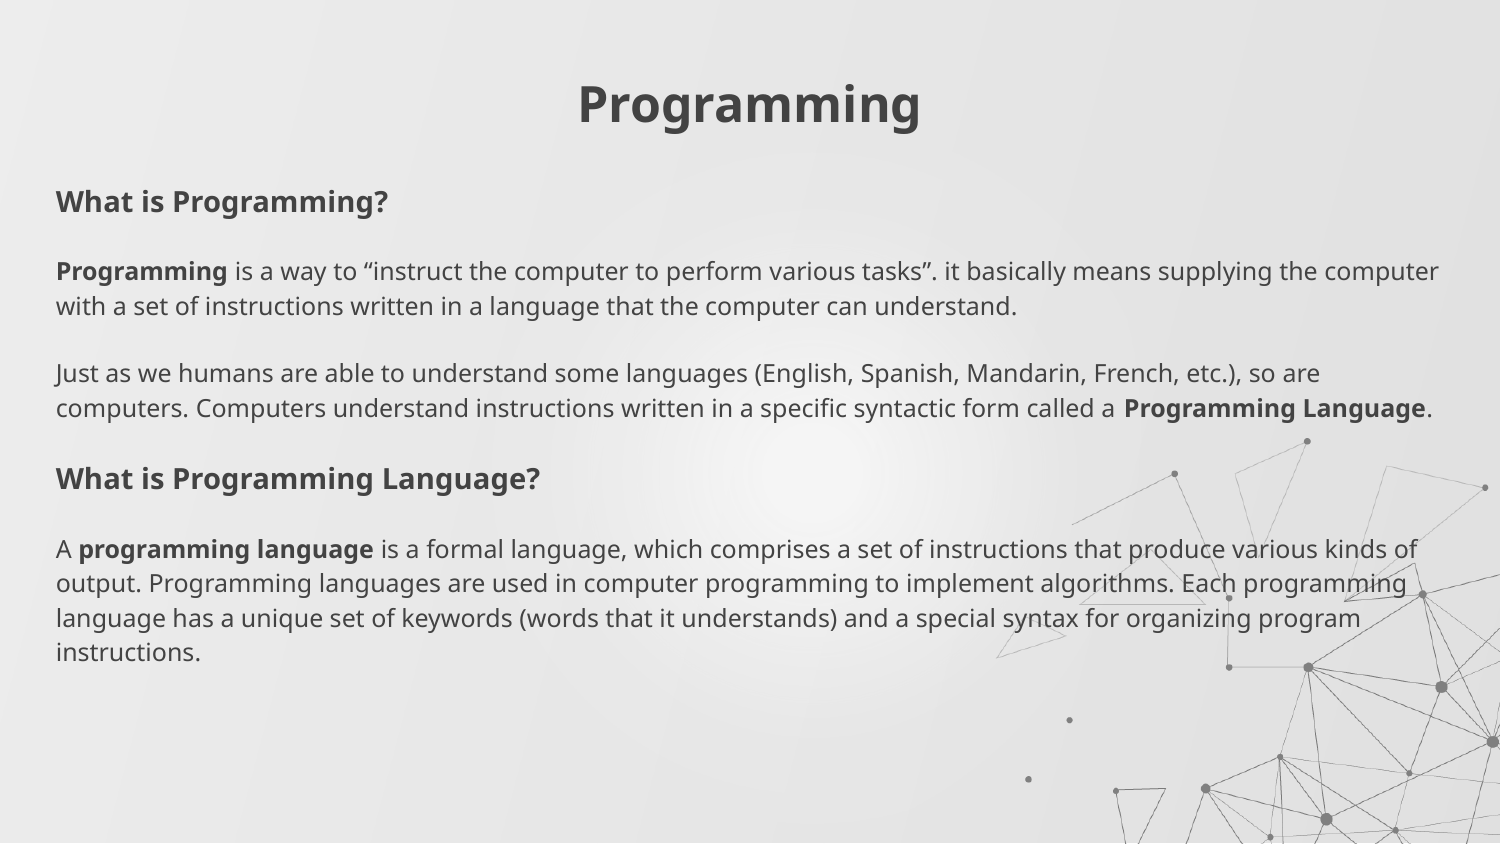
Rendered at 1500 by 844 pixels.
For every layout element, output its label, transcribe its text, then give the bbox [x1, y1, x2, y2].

title Programming [322, 57, 1178, 160]
list What is Programming? Programming is a way to “instruct the computer to perform various tasks”. it basically means supplying the computer with a set of instructions written in a language that the computer can understand. Just as we humans are able to understand some languages (English, Spanish, Mandarin, French, etc.), so are computers. Computers understand instructions written in a specific syntactic form called a Programming Language. What is Programming Language? A programming language is a formal language, which comprises a set of instructions that produce various kinds of output. Programming languages are used in computer programming to implement algorithms. Each programming language has a unique set of keywords (words that it understands) and a special syntax for organizing program instructions. [40, 162, 1459, 829]
picture [0, 0, 1500, 844]
